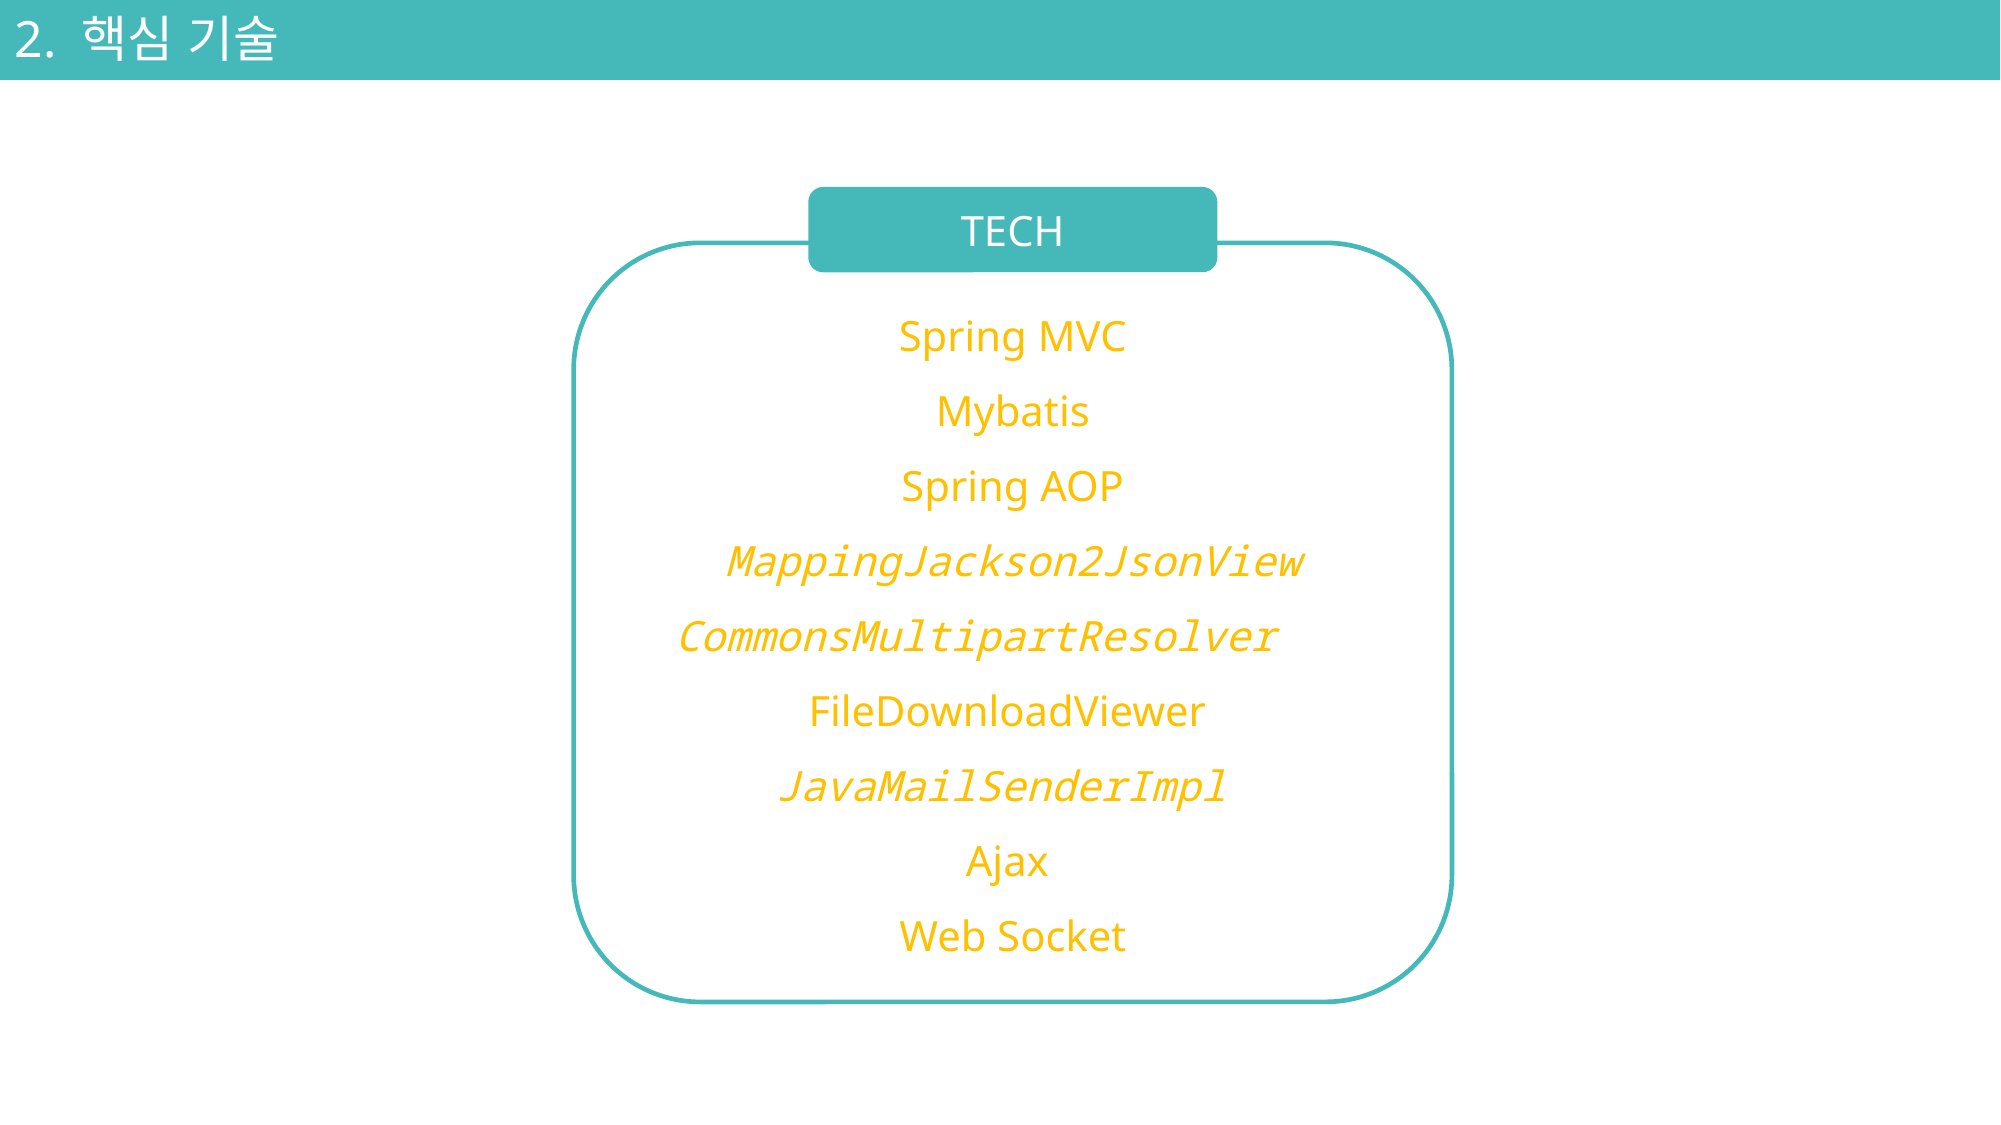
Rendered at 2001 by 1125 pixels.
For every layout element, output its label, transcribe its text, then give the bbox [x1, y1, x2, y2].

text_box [573, 187, 1452, 1002]
text_box 2. 핵심 기술 [0, 0, 583, 75]
text_box [0, 0, 2000, 80]
